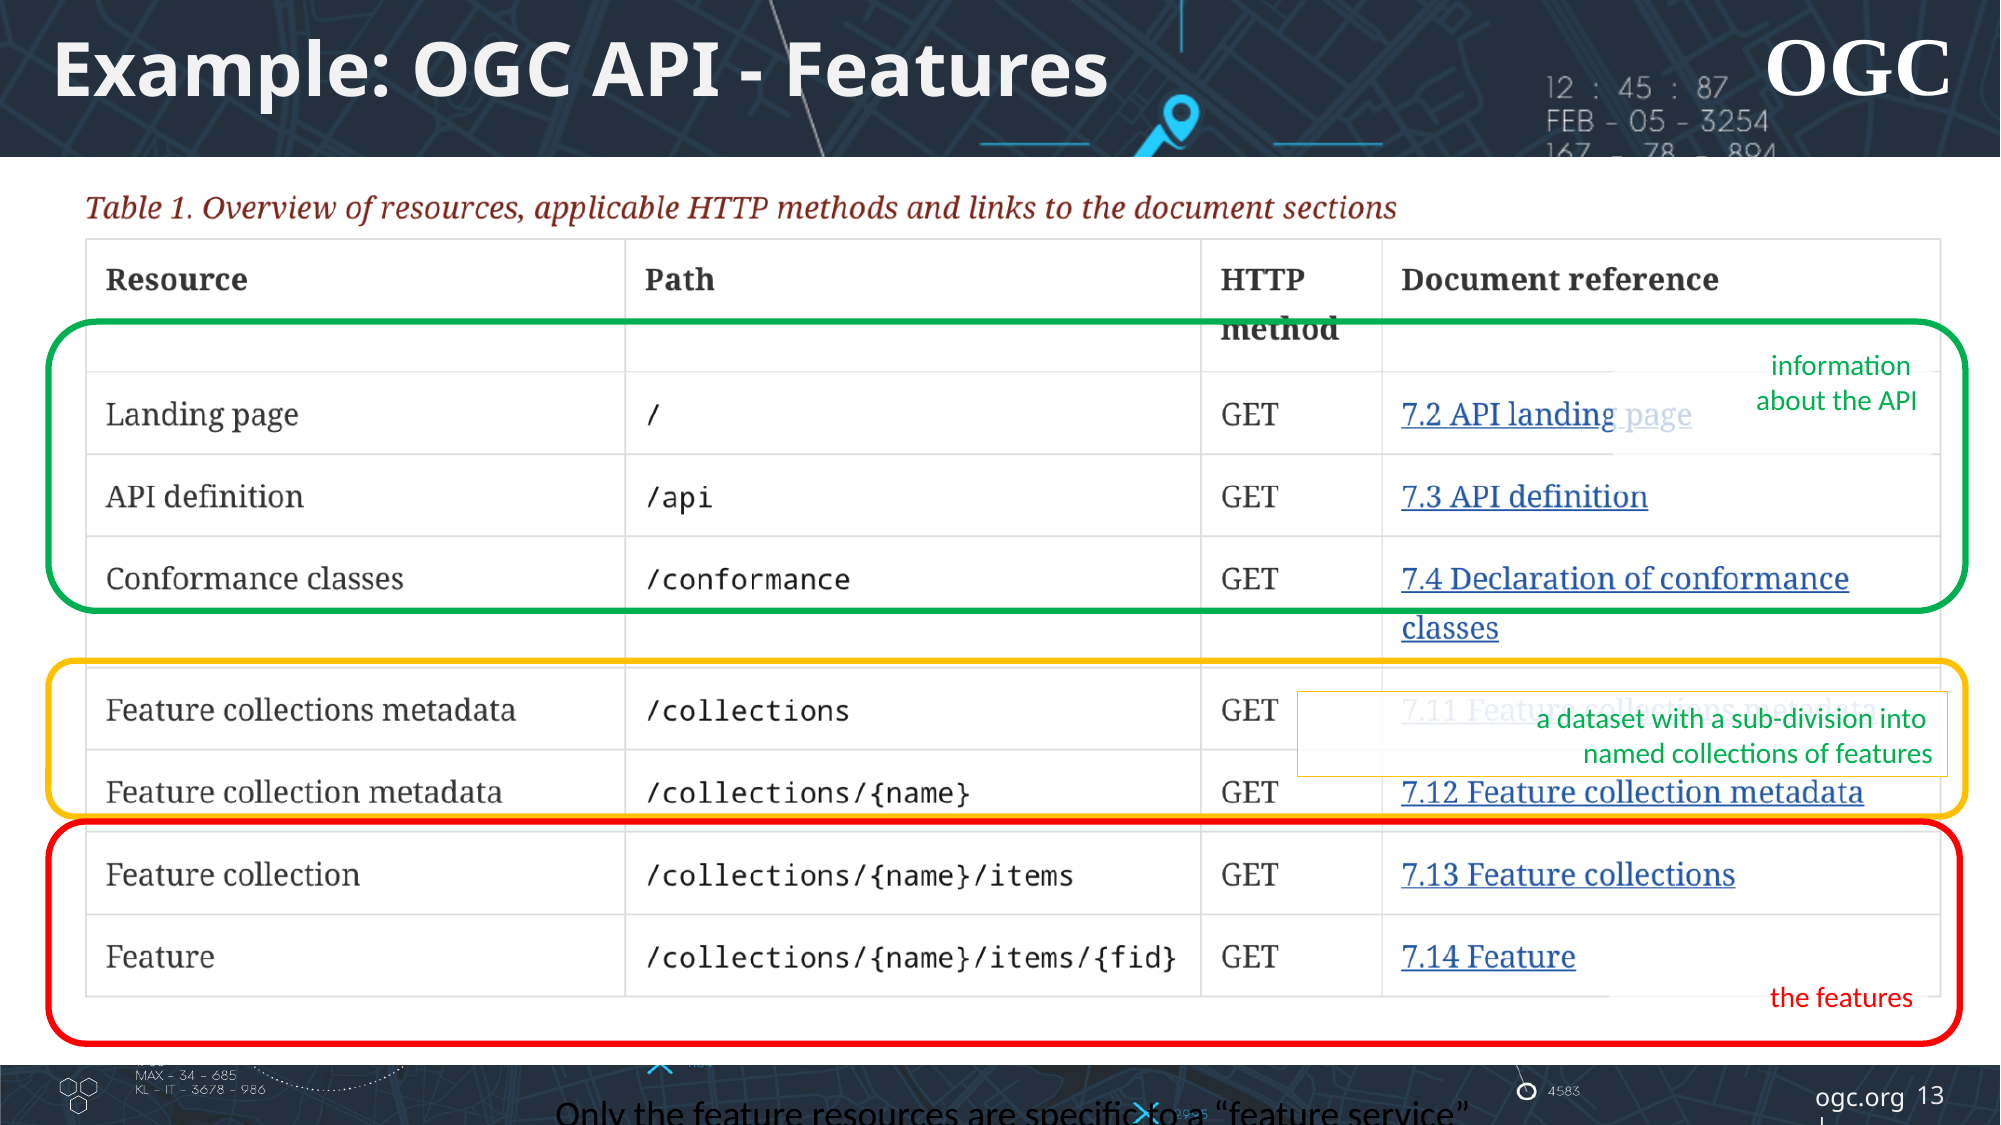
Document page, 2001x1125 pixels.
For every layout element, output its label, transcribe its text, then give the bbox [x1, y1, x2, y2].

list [71, 611, 1960, 660]
title Example: OGC API - Features [36, 9, 1762, 135]
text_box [48, 821, 1960, 1125]
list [71, 171, 1960, 321]
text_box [48, 321, 1966, 611]
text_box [48, 660, 1966, 817]
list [71, 817, 1960, 821]
